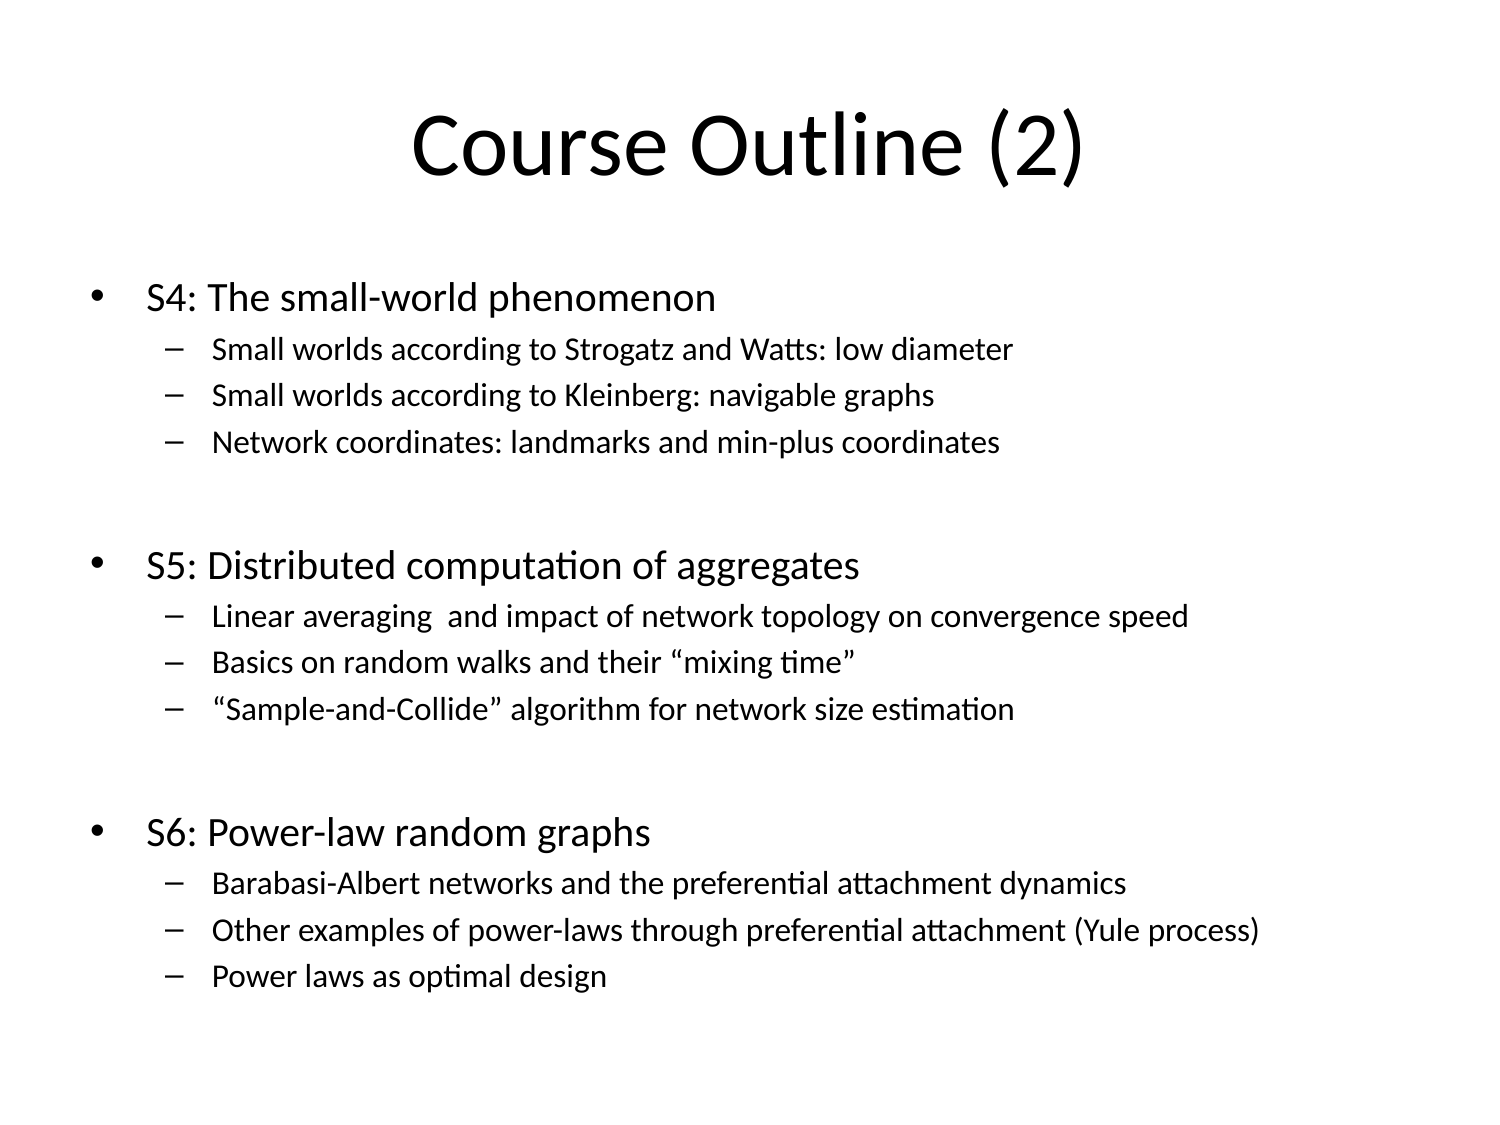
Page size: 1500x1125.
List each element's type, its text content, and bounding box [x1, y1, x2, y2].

list S4: The small-world phenomenon Small worlds according to Strogatz and Watts: low diameter Small worlds according to Kleinberg: navigable graphs Network coordinates: landmarks and min-plus coordinates S5: Distributed computation of aggregates Linear averaging and impact of network topology on convergence speed Basics on random walks and their “mixing time” “Sample-and-Collide” algorithm for network size estimation S6: Power-law random graphs Barabasi-Albert networks and the preferential attachment dynamics Other examples of power-laws through preferential attachment (Yule process) Power laws as optimal design [75, 262, 1425, 1005]
title Course Outline (2) [75, 45, 1425, 233]
